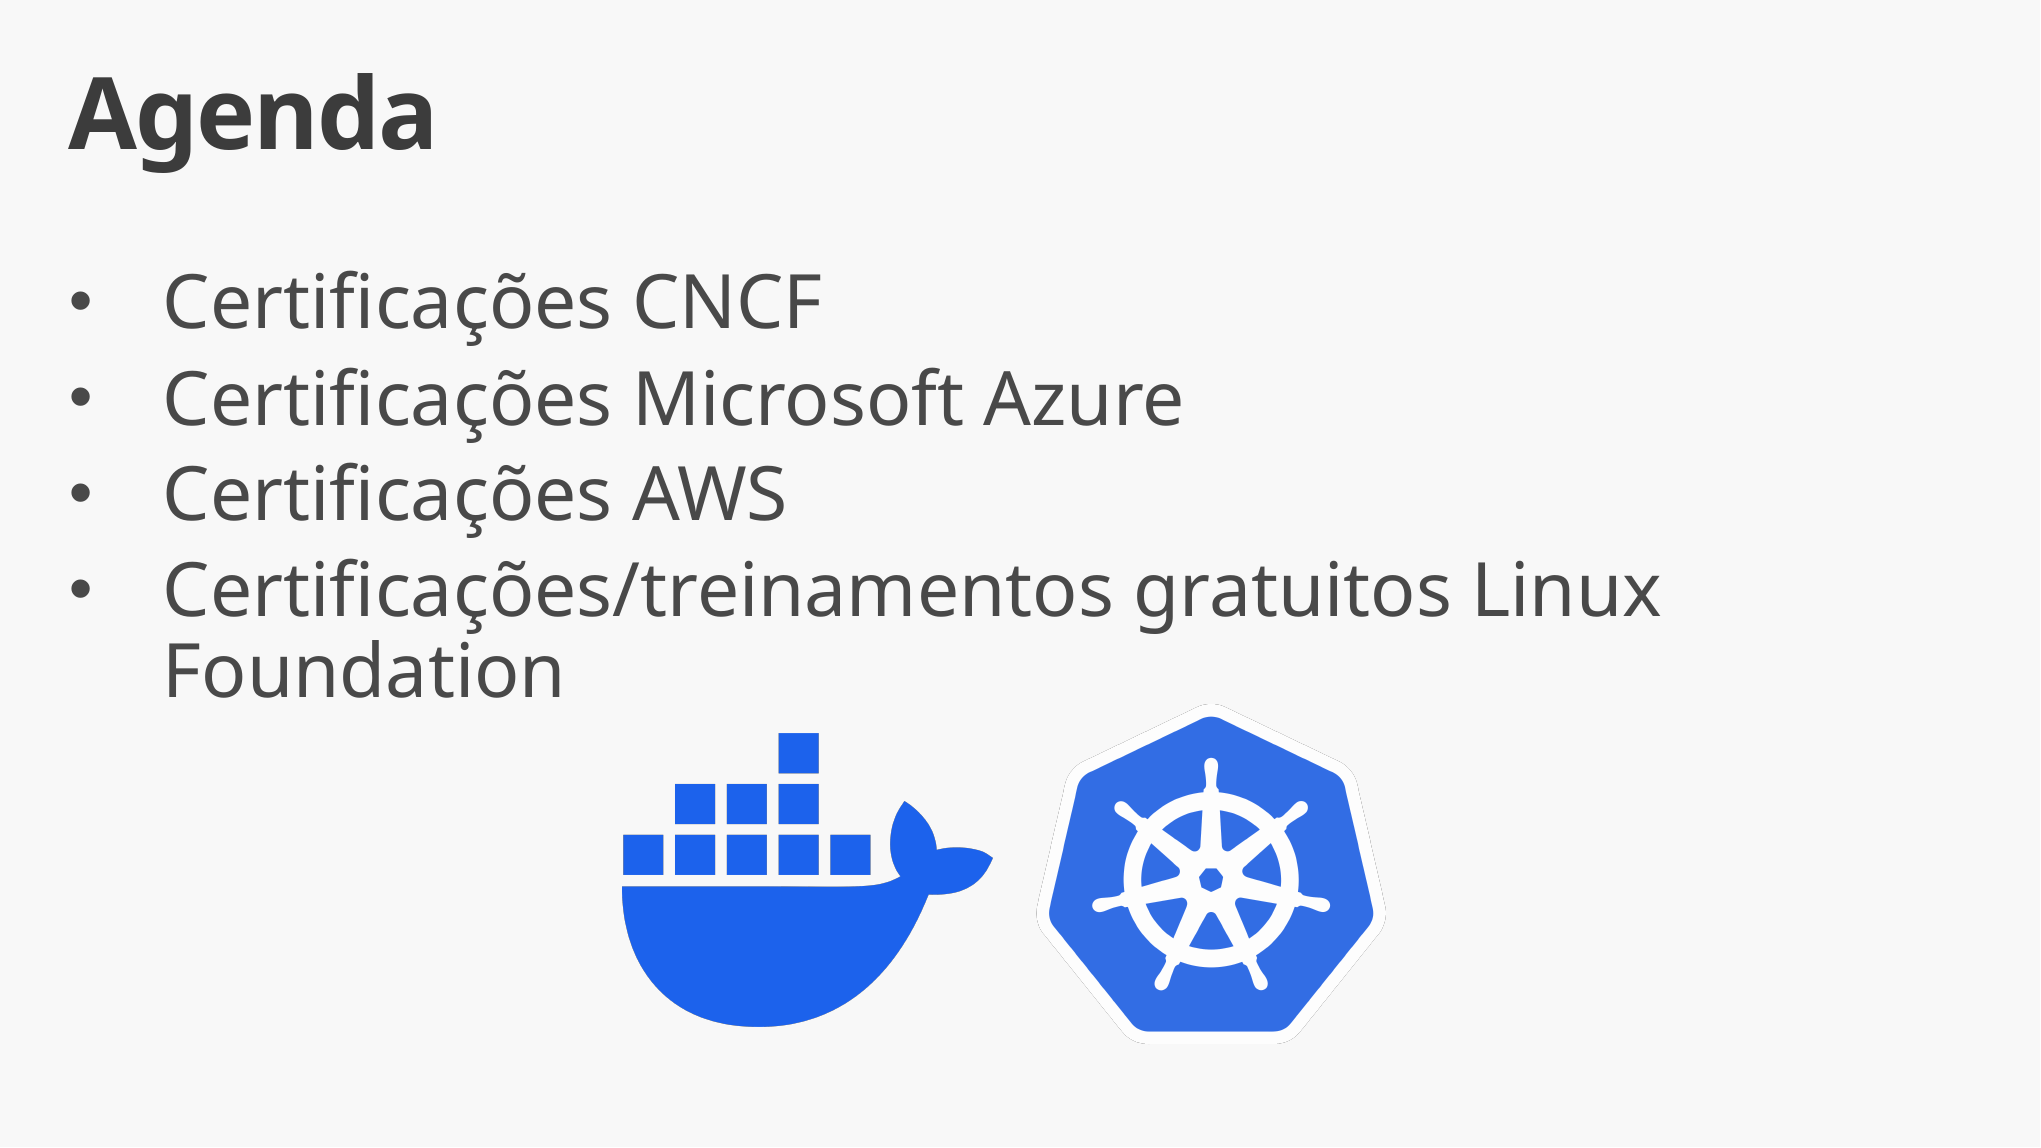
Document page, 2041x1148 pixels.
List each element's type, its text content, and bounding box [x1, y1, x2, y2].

title Agenda [45, 48, 1996, 199]
list Certificações CNCF Certificações Microsoft Azure Certificações AWS Certificações/treinamentos gratuitos Linux Foundation [45, 249, 1983, 662]
picture [1019, 704, 1409, 1070]
picture [621, 733, 994, 1027]
